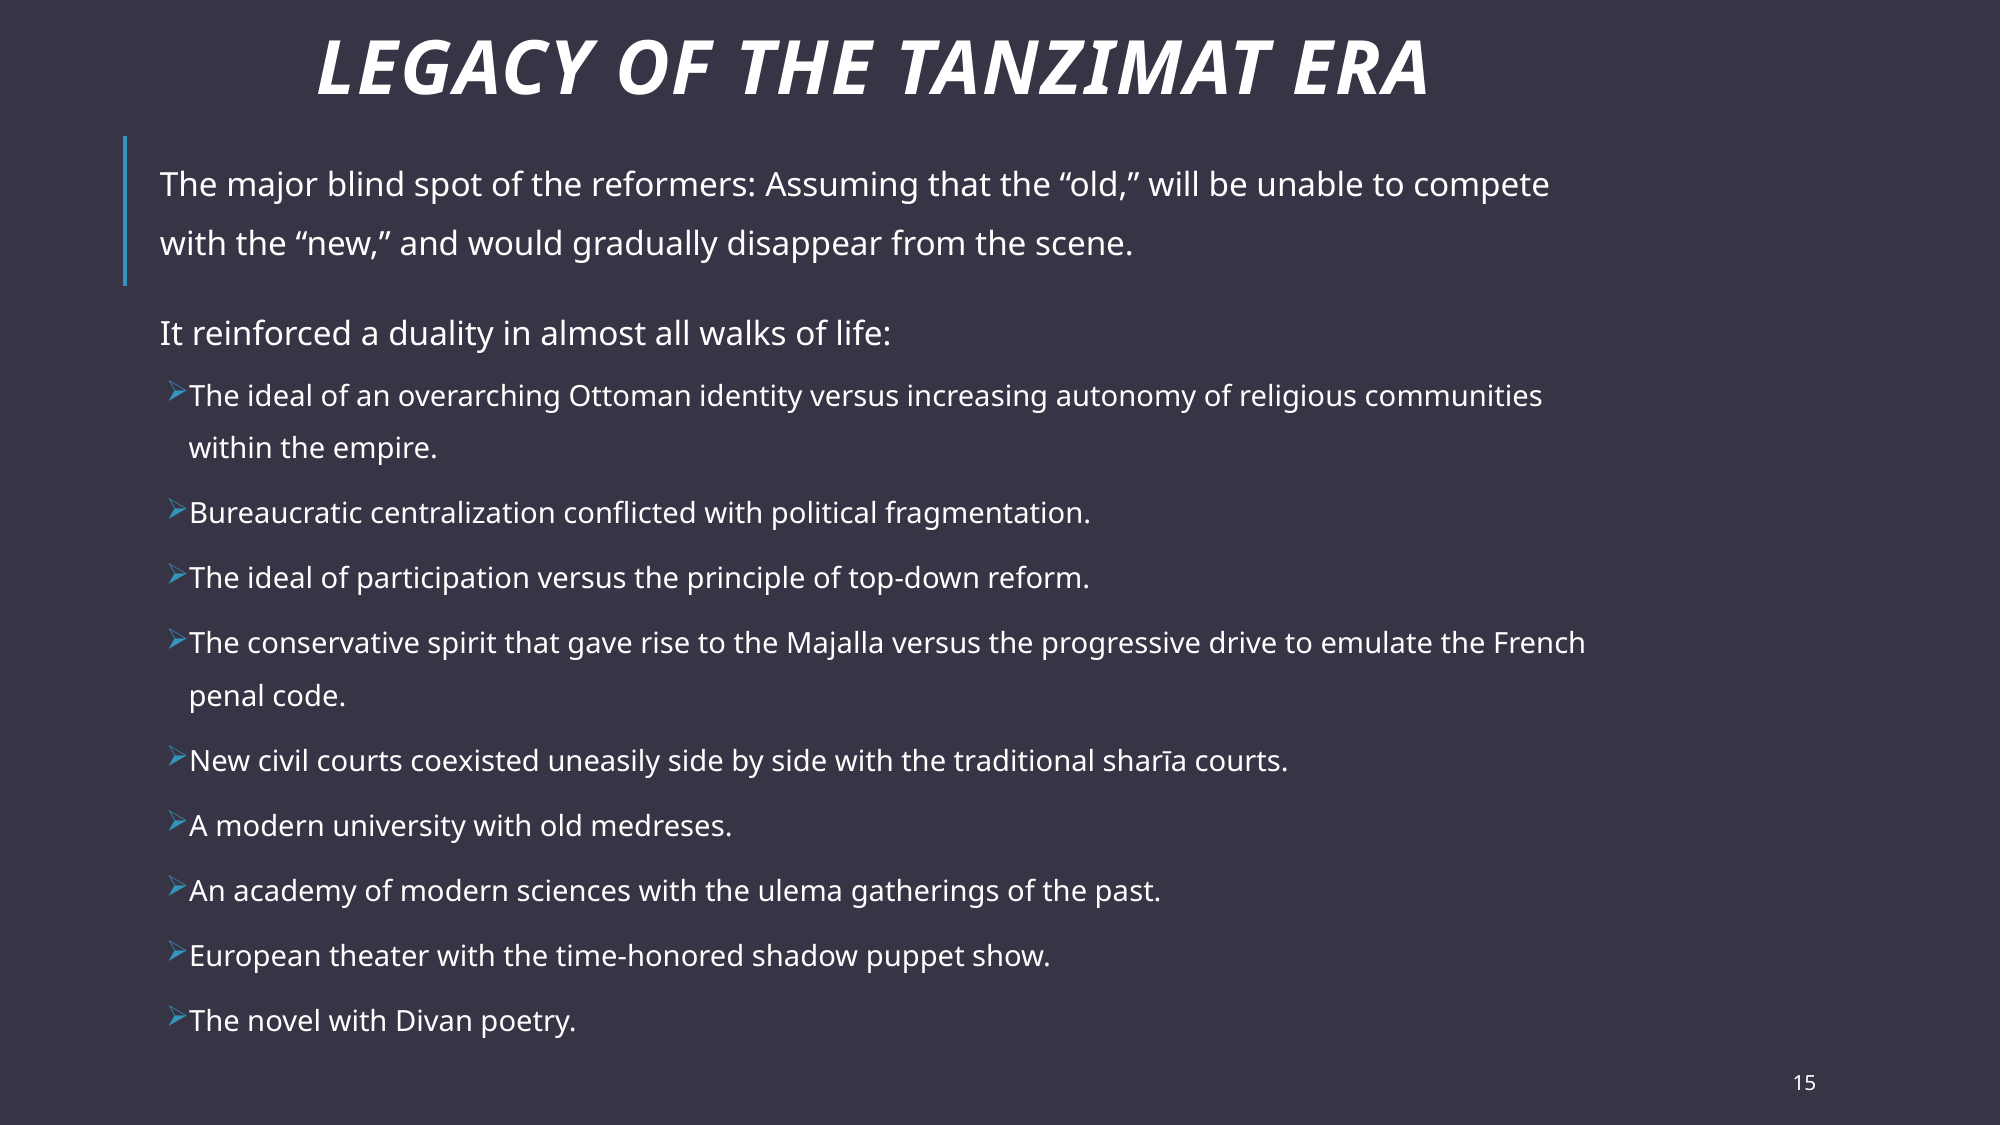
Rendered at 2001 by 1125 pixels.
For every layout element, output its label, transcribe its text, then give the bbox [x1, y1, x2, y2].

list The major blind spot of the reformers: Assuming that the “old,” will be unable to compete with the “new,” and would gradually disappear from the scene. It reinforced a duality in almost all walks of life: The ideal of an overarching Ottoman identity versus increasing autonomy of religious communities within the empire. Bureaucratic centralization conflicted with political fragmentation. The ideal of participation versus the principle of top-down reform. The conservative spirit that gave rise to the Majalla versus the progressive drive to emulate the French penal code. New civil courts coexisted uneasily side by side with the traditional sharīa courts. A modern university with old medreses. An academy of modern sciences with the ulema gatherings of the past. European theater with the time-honored shadow puppet show. The novel with Divan poetry. [137, 135, 1600, 1103]
slide_number 15 [1777, 1061, 1938, 1107]
title Legacy of the TanzImat Era [219, 0, 1467, 135]
